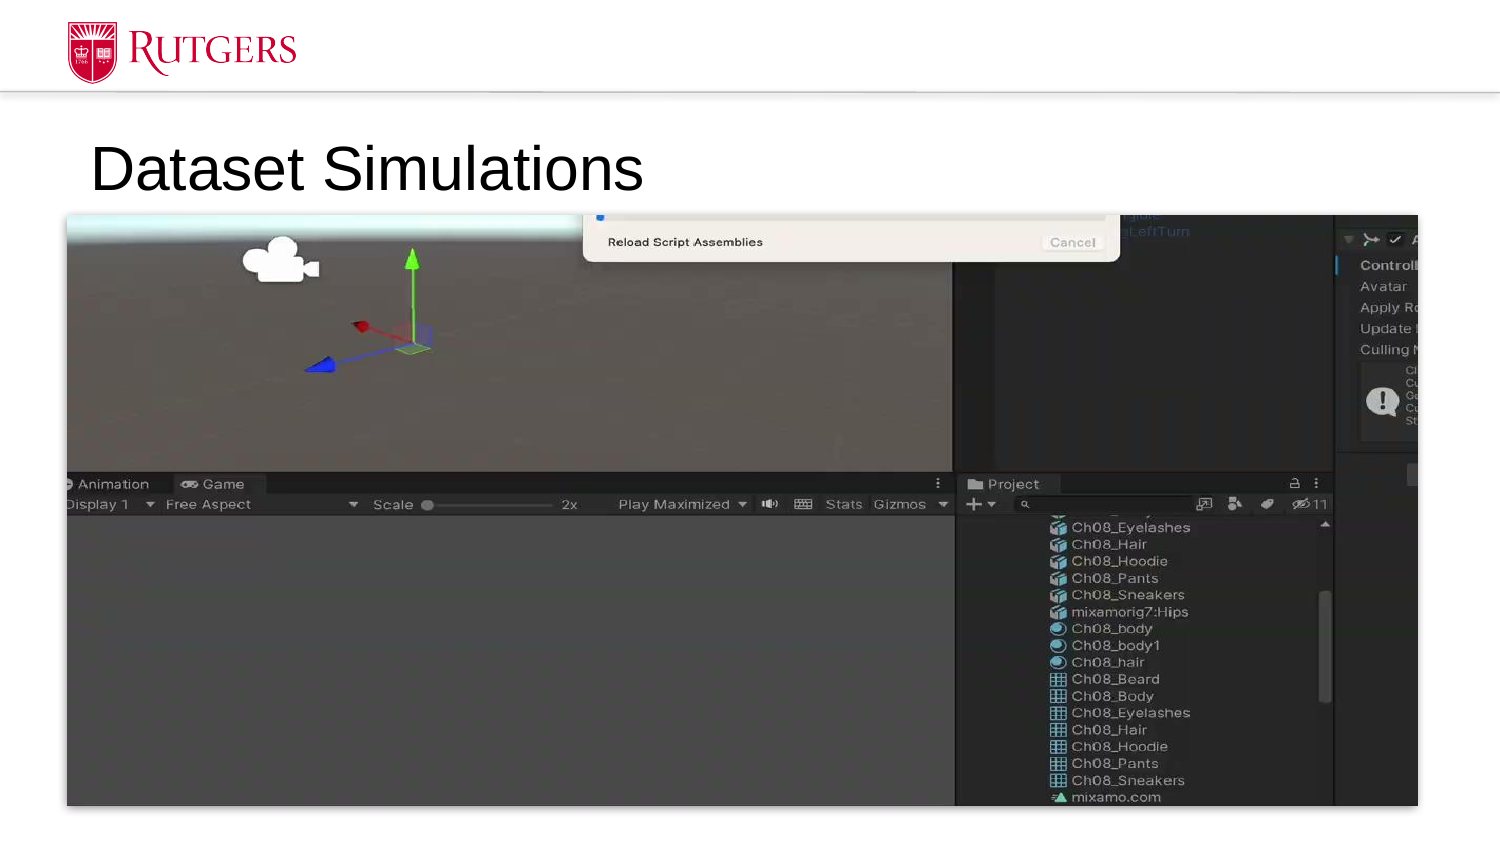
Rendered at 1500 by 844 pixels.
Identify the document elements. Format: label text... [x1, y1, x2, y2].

picture [68, 22, 296, 84]
title Dataset Simulations [75, 116, 1425, 216]
picture [67, 215, 1418, 807]
